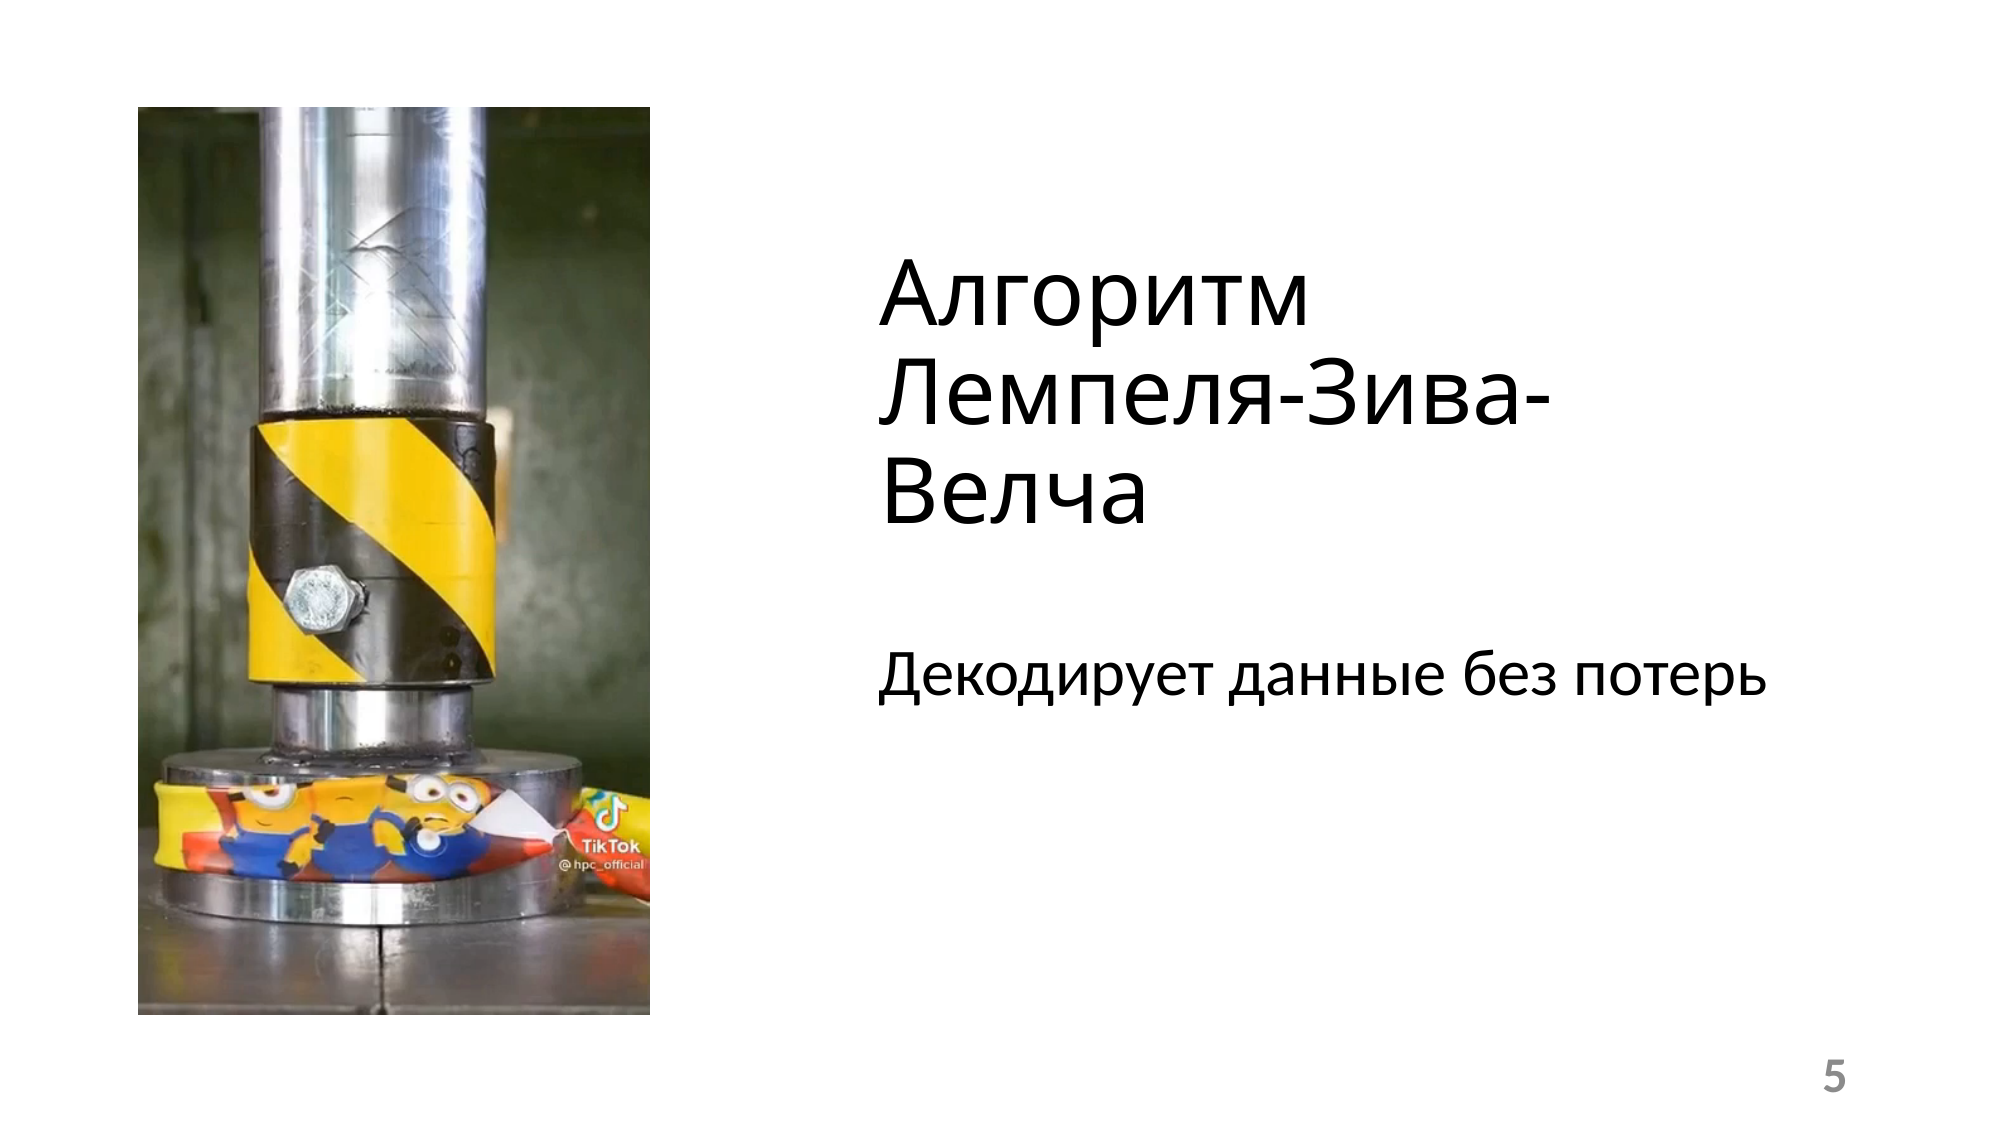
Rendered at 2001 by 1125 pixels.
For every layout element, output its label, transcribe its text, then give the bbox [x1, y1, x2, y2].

text_box Декодирует данные без потерь [864, 621, 1865, 716]
slide_number 5 [1412, 1042, 1863, 1103]
title Алгоритм Лемпеля-Зива-Велча [864, 238, 1815, 551]
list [137, 106, 650, 1015]
